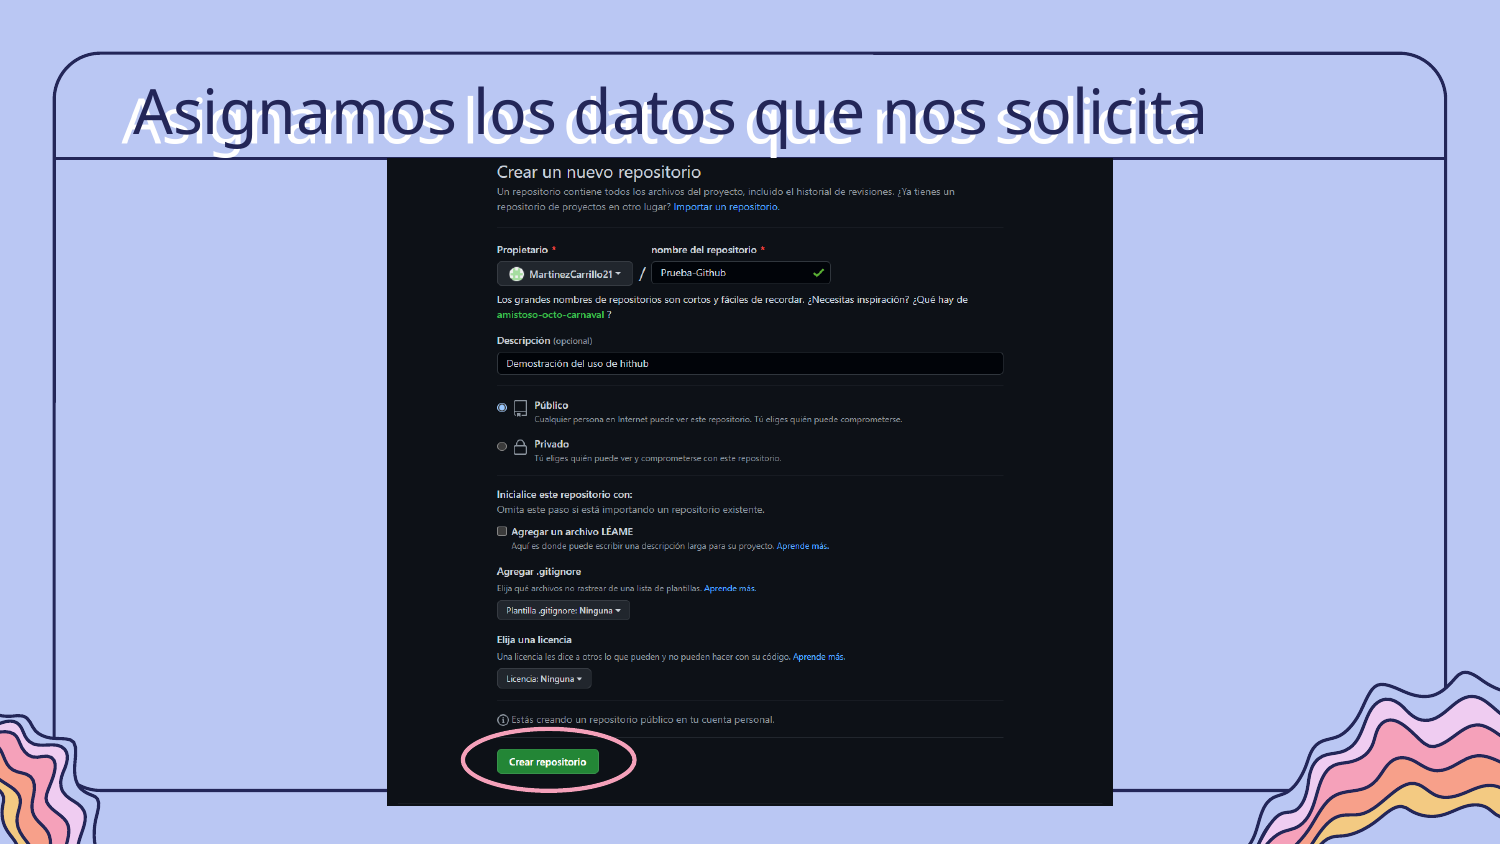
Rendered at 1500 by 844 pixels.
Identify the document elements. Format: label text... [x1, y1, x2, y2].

title Asignamos los datos que nos solicita [118, 57, 1382, 159]
picture [386, 158, 1114, 807]
